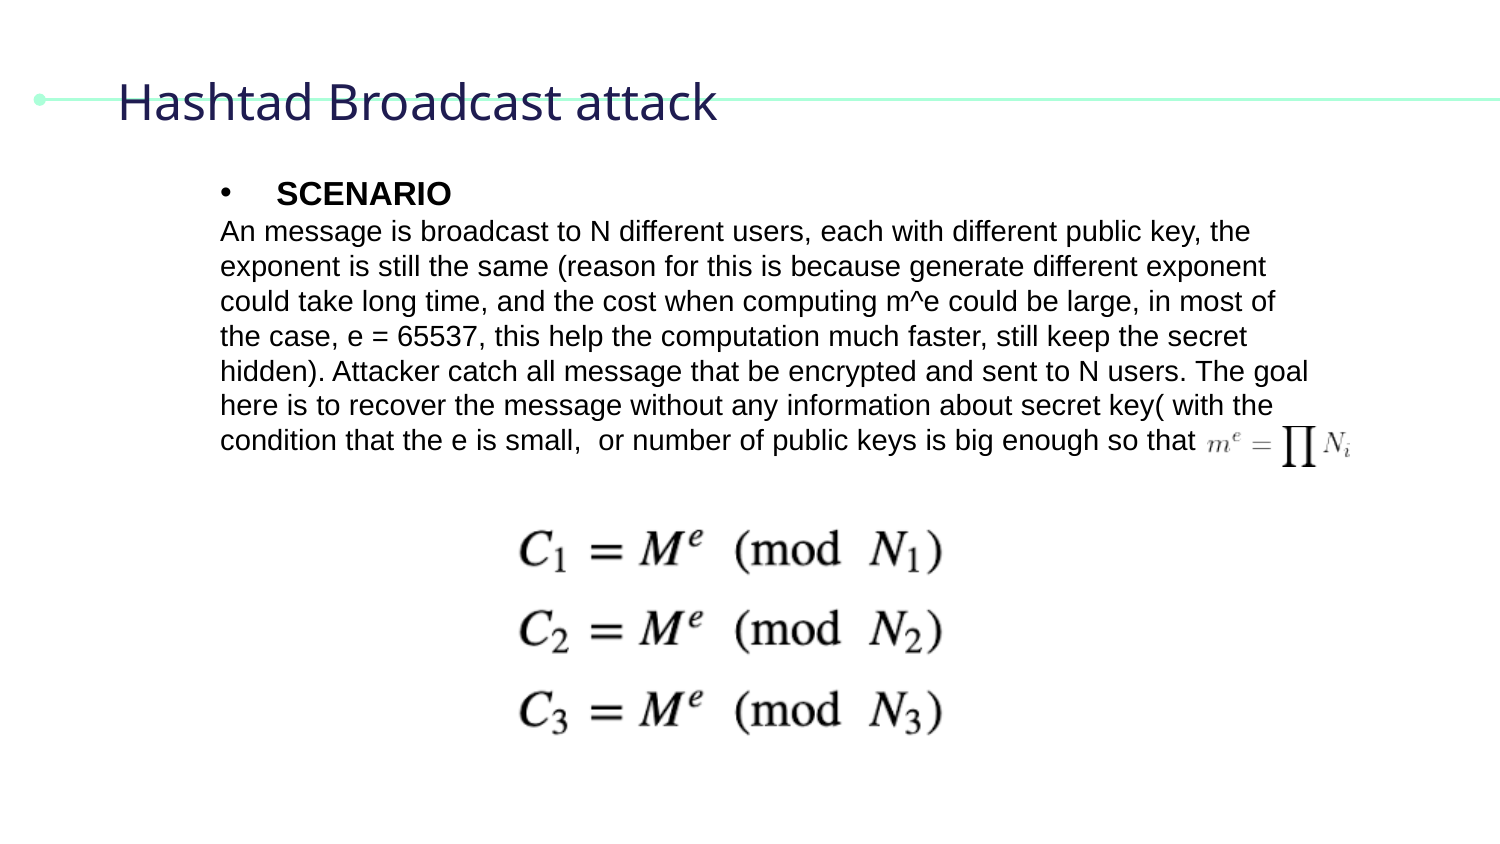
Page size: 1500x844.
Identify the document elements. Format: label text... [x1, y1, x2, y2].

text_box SCENARIO An message is broadcast to N different users, each with different public key, the exponent is still the same (reason for this is because generate different exponent could take long time, and the cost when computing m^e could be large, in most of the case, e = 65537, this help the computation much faster, still keep the secret hidden). Attacker catch all message that be encrypted and sent to N users. The goal here is to recover the message without any information about secret key( with the condition that the e is small, or number of public keys is big enough so that [205, 164, 1331, 715]
picture [1207, 425, 1350, 468]
title Hashtad Broadcast attack [102, 55, 1101, 144]
picture [501, 506, 972, 750]
